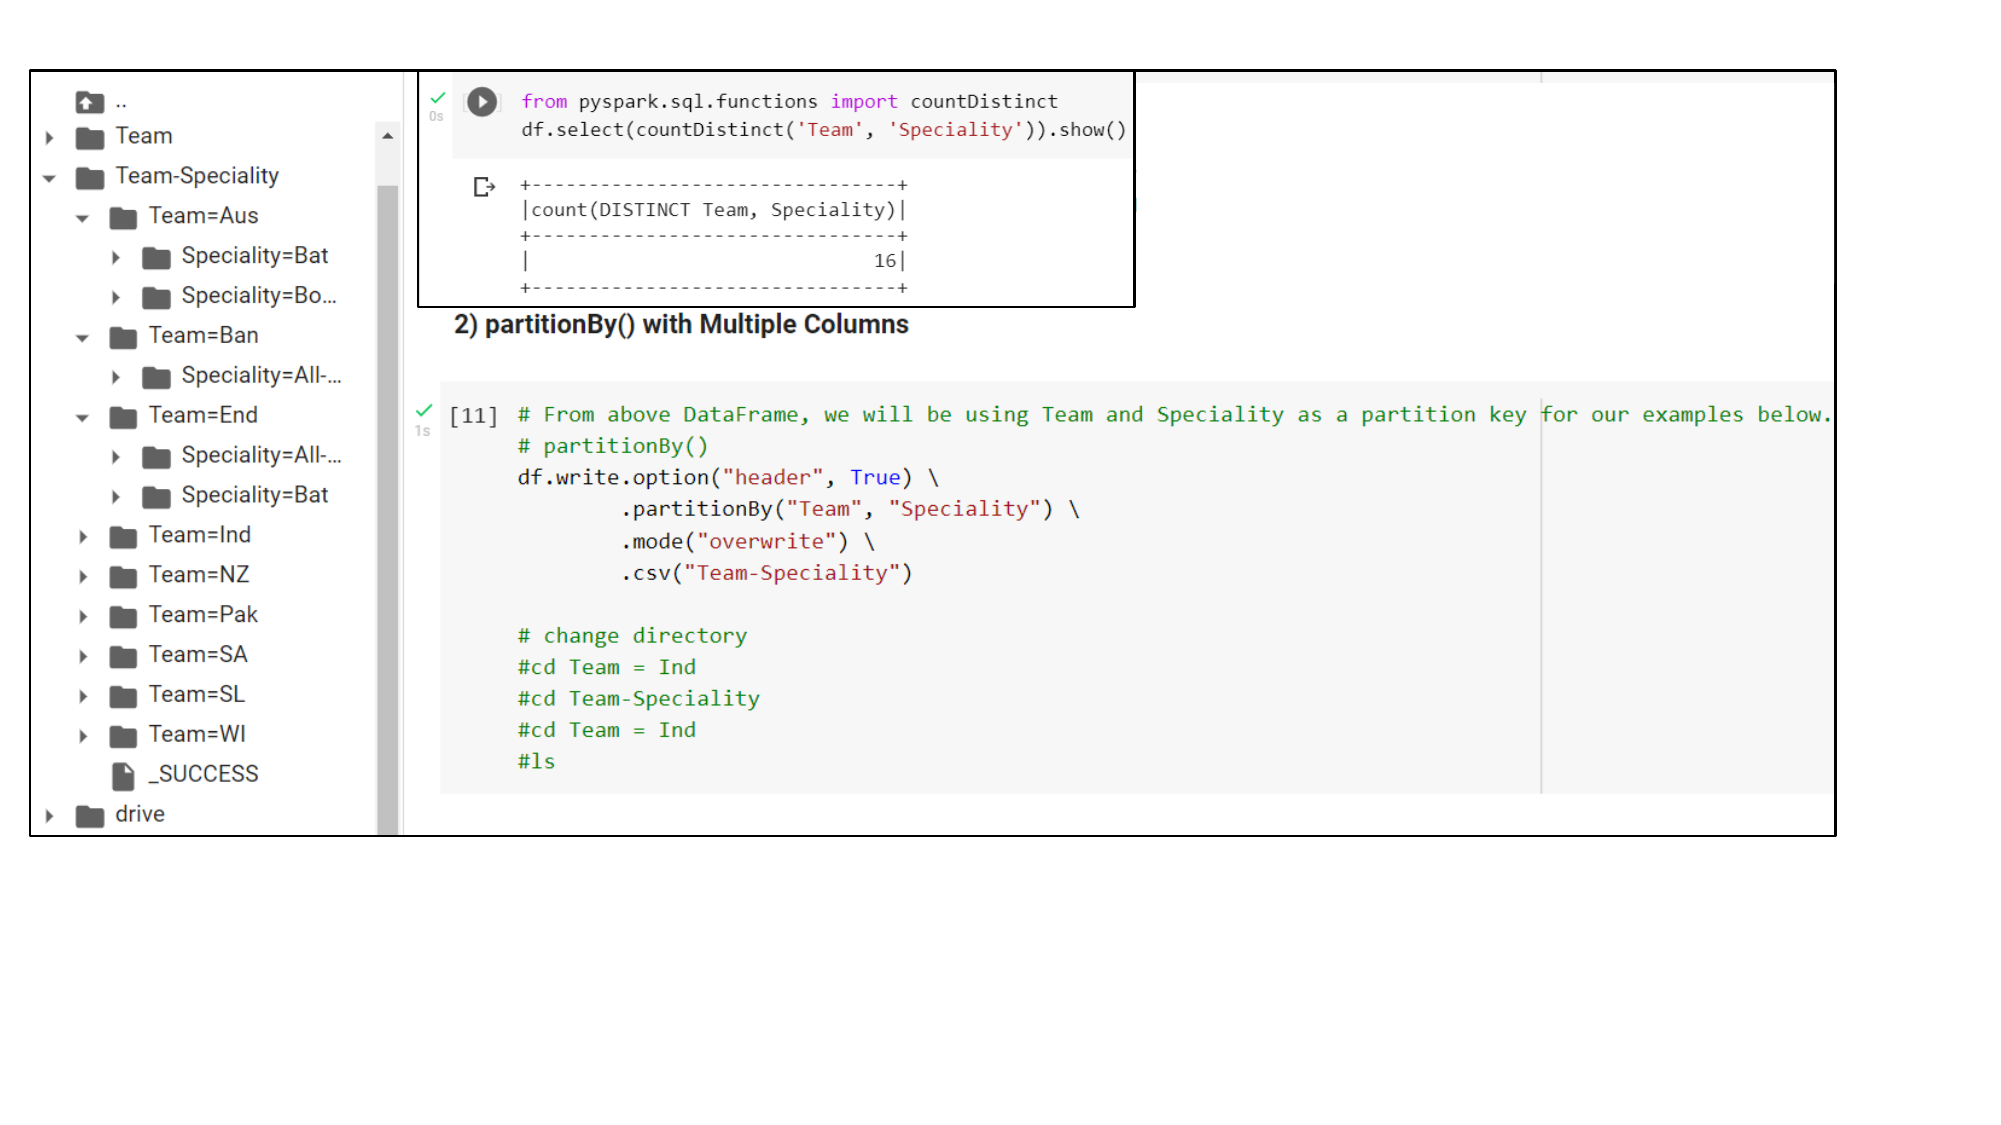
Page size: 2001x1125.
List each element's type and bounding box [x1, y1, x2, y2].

picture [31, 71, 1835, 835]
